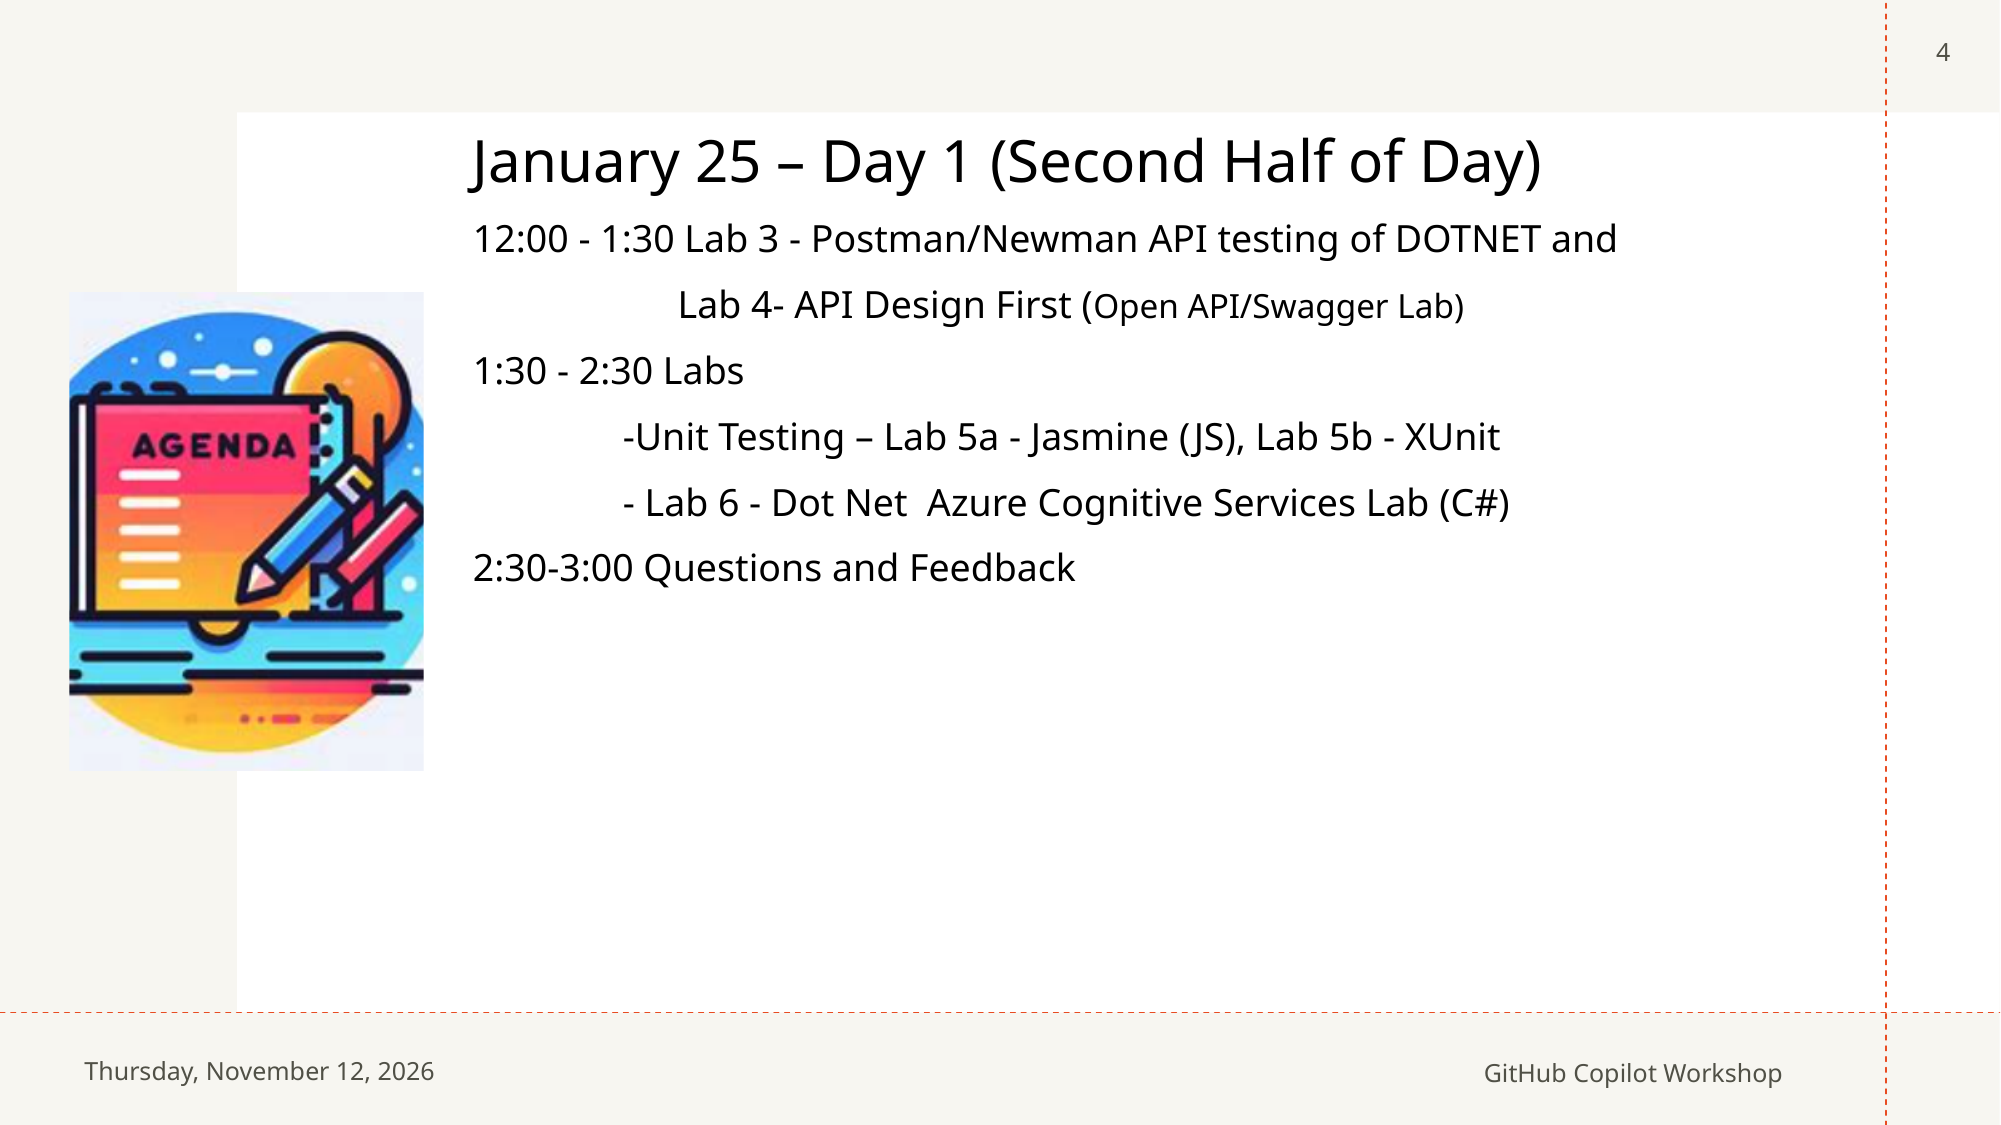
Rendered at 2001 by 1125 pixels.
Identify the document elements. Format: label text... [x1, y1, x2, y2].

footer GitHub Copilot Workshop [618, 1020, 1799, 1125]
slide_number 4 [1886, 0, 2000, 110]
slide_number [69, 1020, 520, 1125]
picture [69, 292, 424, 771]
list January 25 – Day 1 (Second Half of Day) 12:00 - 1:30 Lab 3 - Postman/Newman API testing of DOTNET and Lab 4- API Design First (Open API/Swagger Lab) 1:30 - 2:30 Labs -Unit Testing – Lab 5a - Jasmine (JS), Lab 5b - XUnit - Lab 6 - Dot Net Azure Cognitive Services Lab (C#) 2:30-3:00 Questions and Feedback [457, 116, 2000, 1057]
